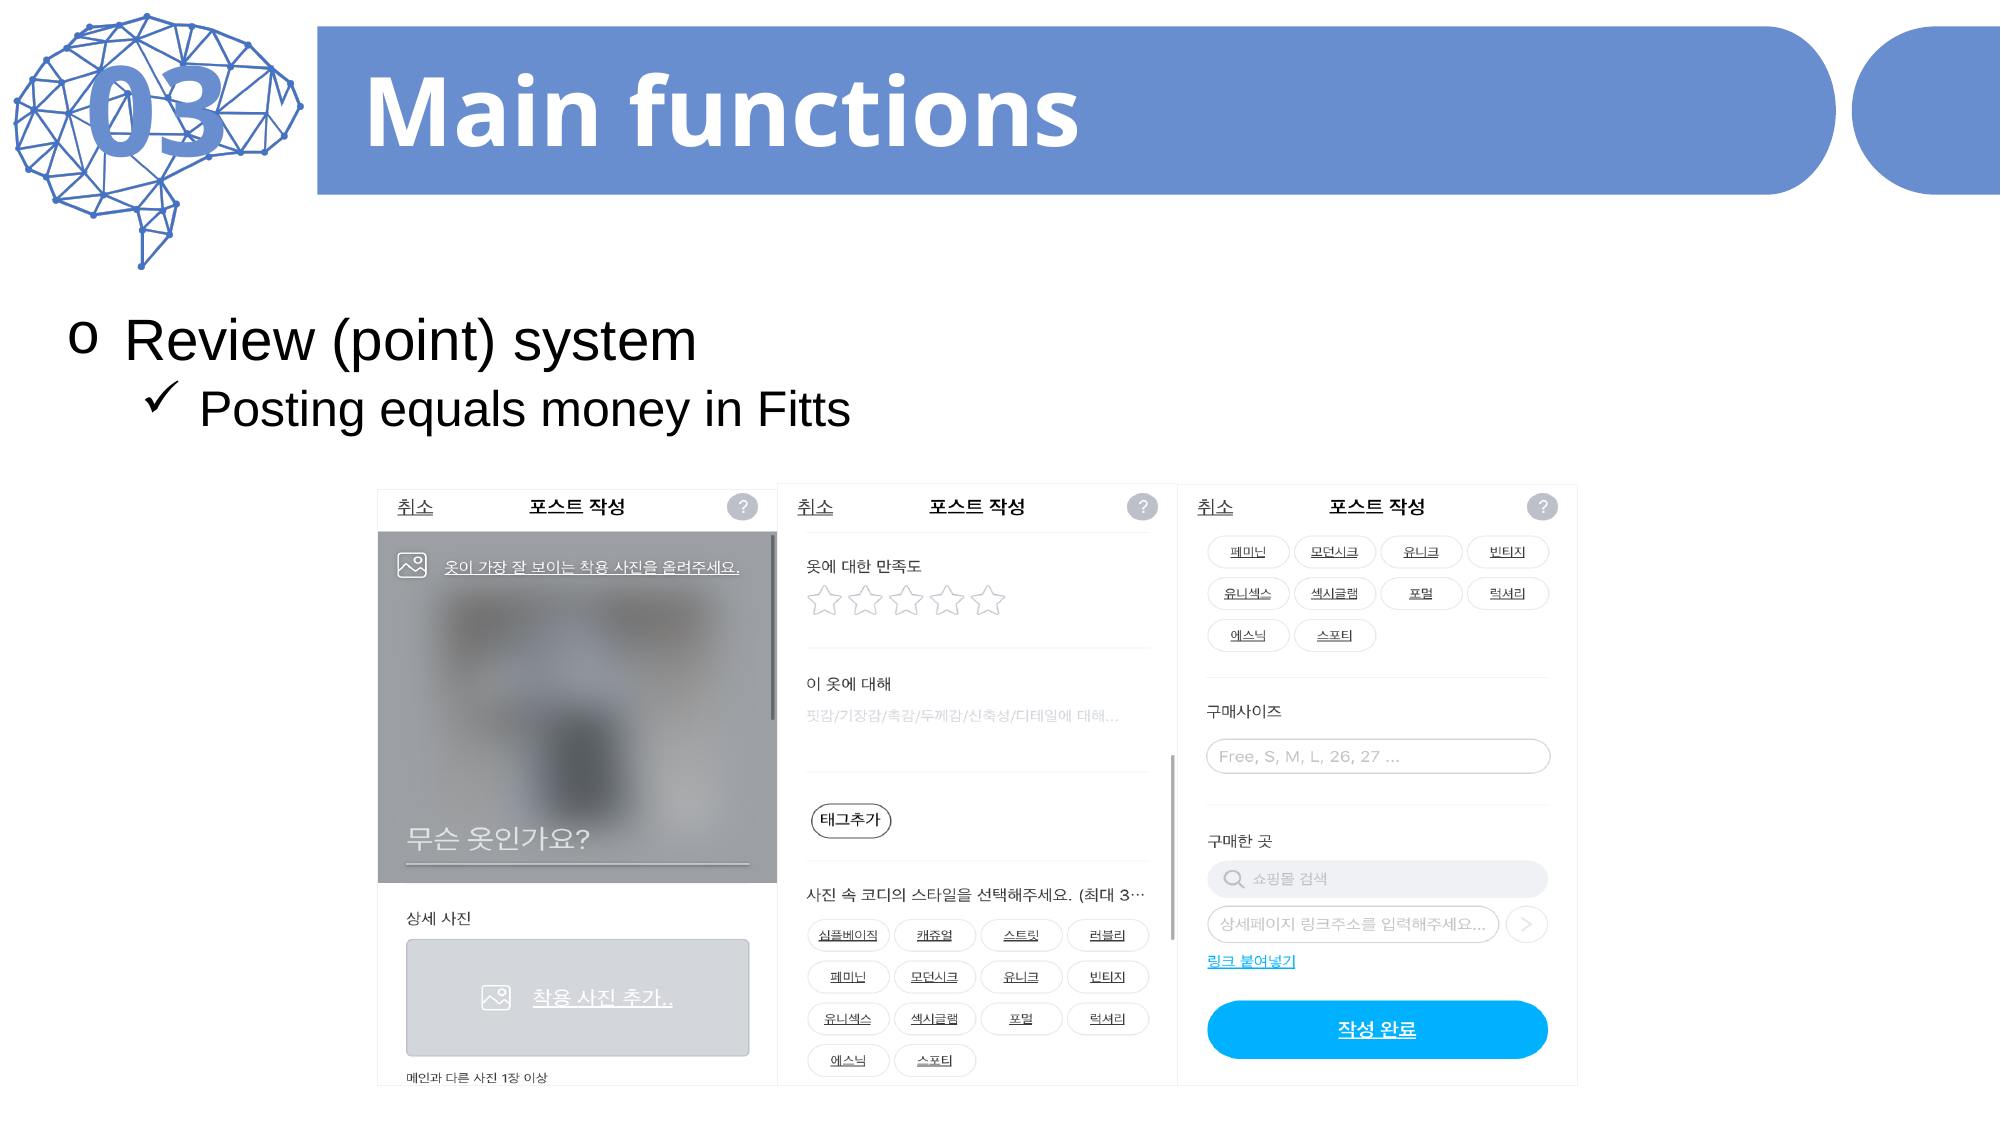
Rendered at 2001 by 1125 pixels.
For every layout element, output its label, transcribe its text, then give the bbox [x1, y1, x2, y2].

text_box Review (point) system Posting equals money in Fitts [50, 302, 1023, 651]
list Main functions [347, 55, 1952, 175]
text_box 03 [53, 24, 262, 189]
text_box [377, 483, 1578, 1086]
picture [13, 13, 304, 270]
